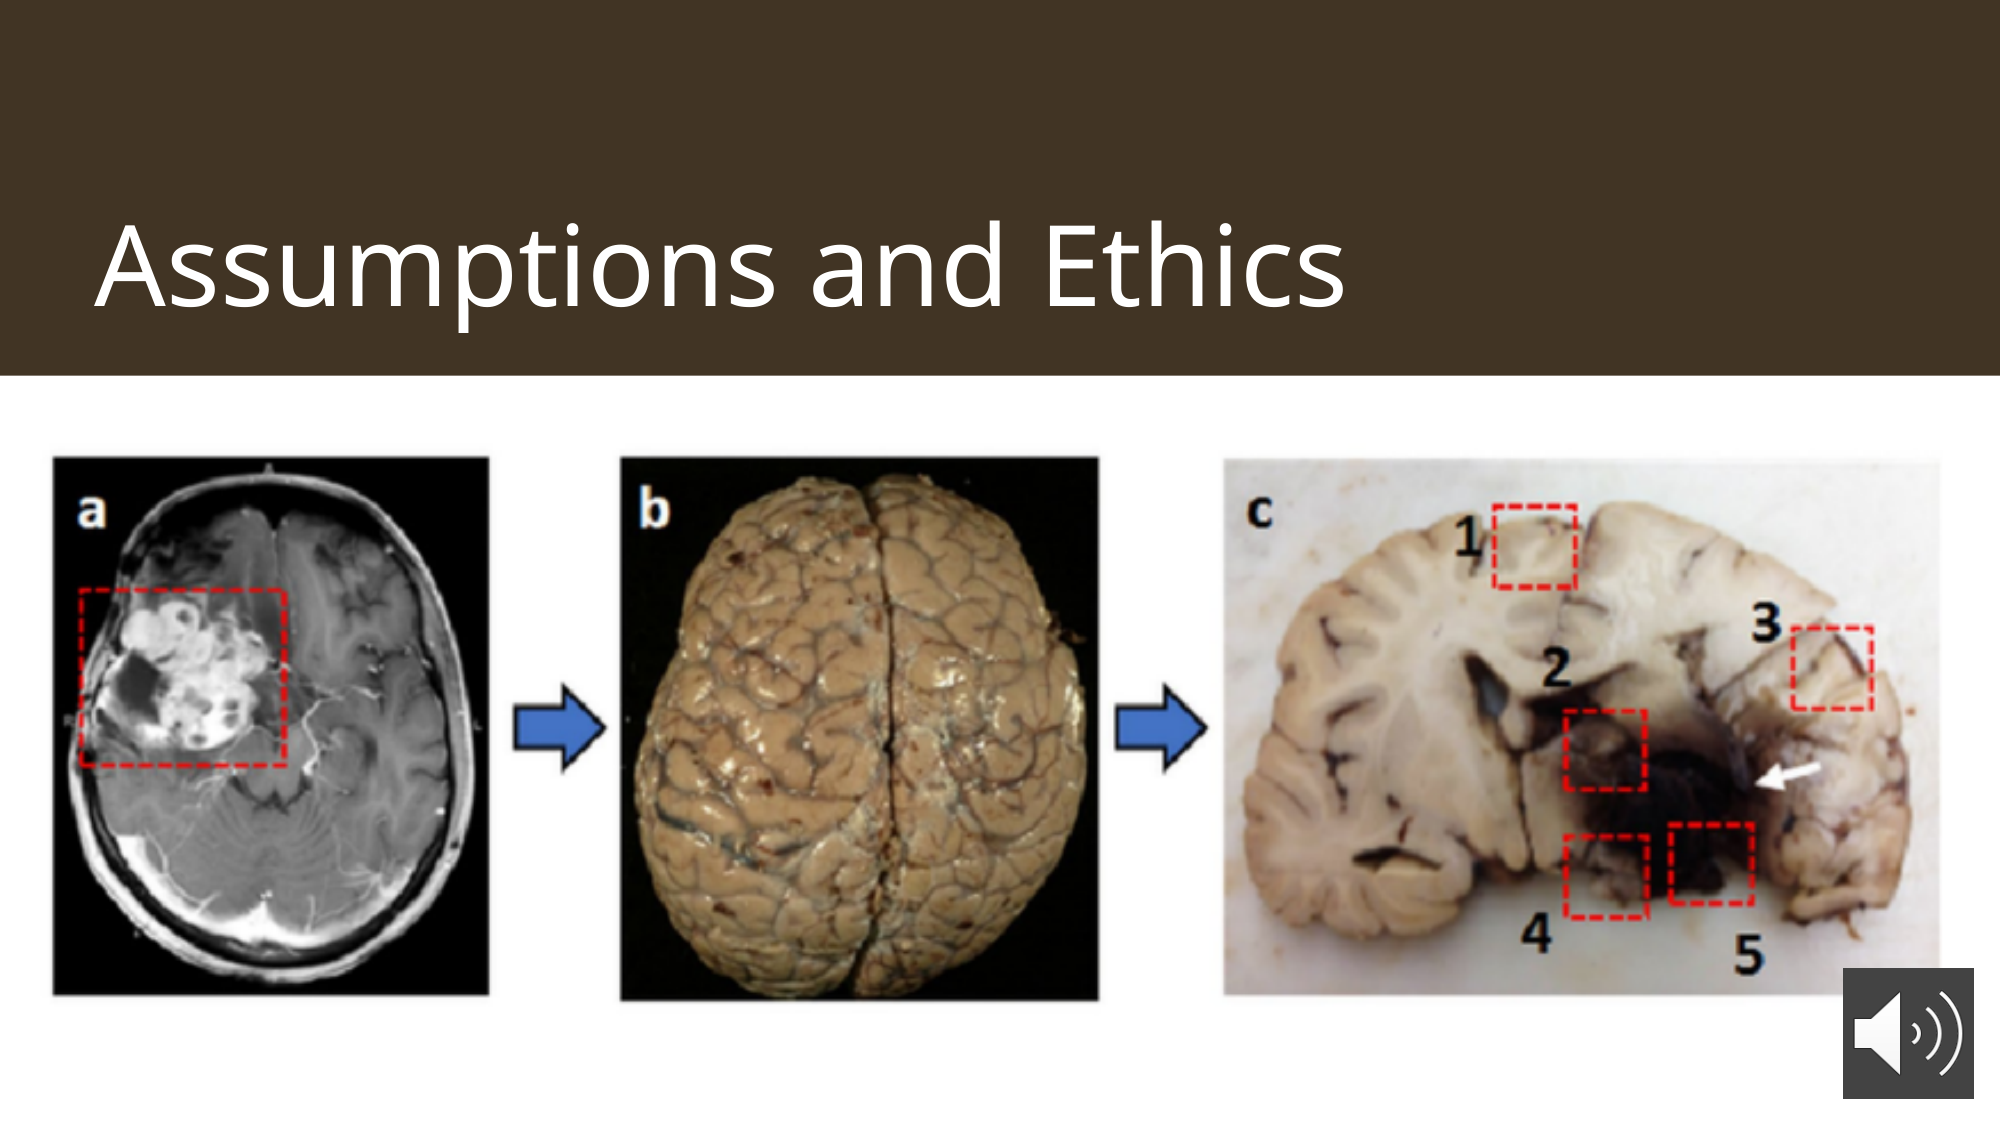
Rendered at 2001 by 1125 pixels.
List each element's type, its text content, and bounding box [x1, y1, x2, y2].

picture [1841, 966, 1975, 1100]
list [28, 427, 1972, 1025]
title Assumptions and Ethics [79, 59, 1863, 337]
